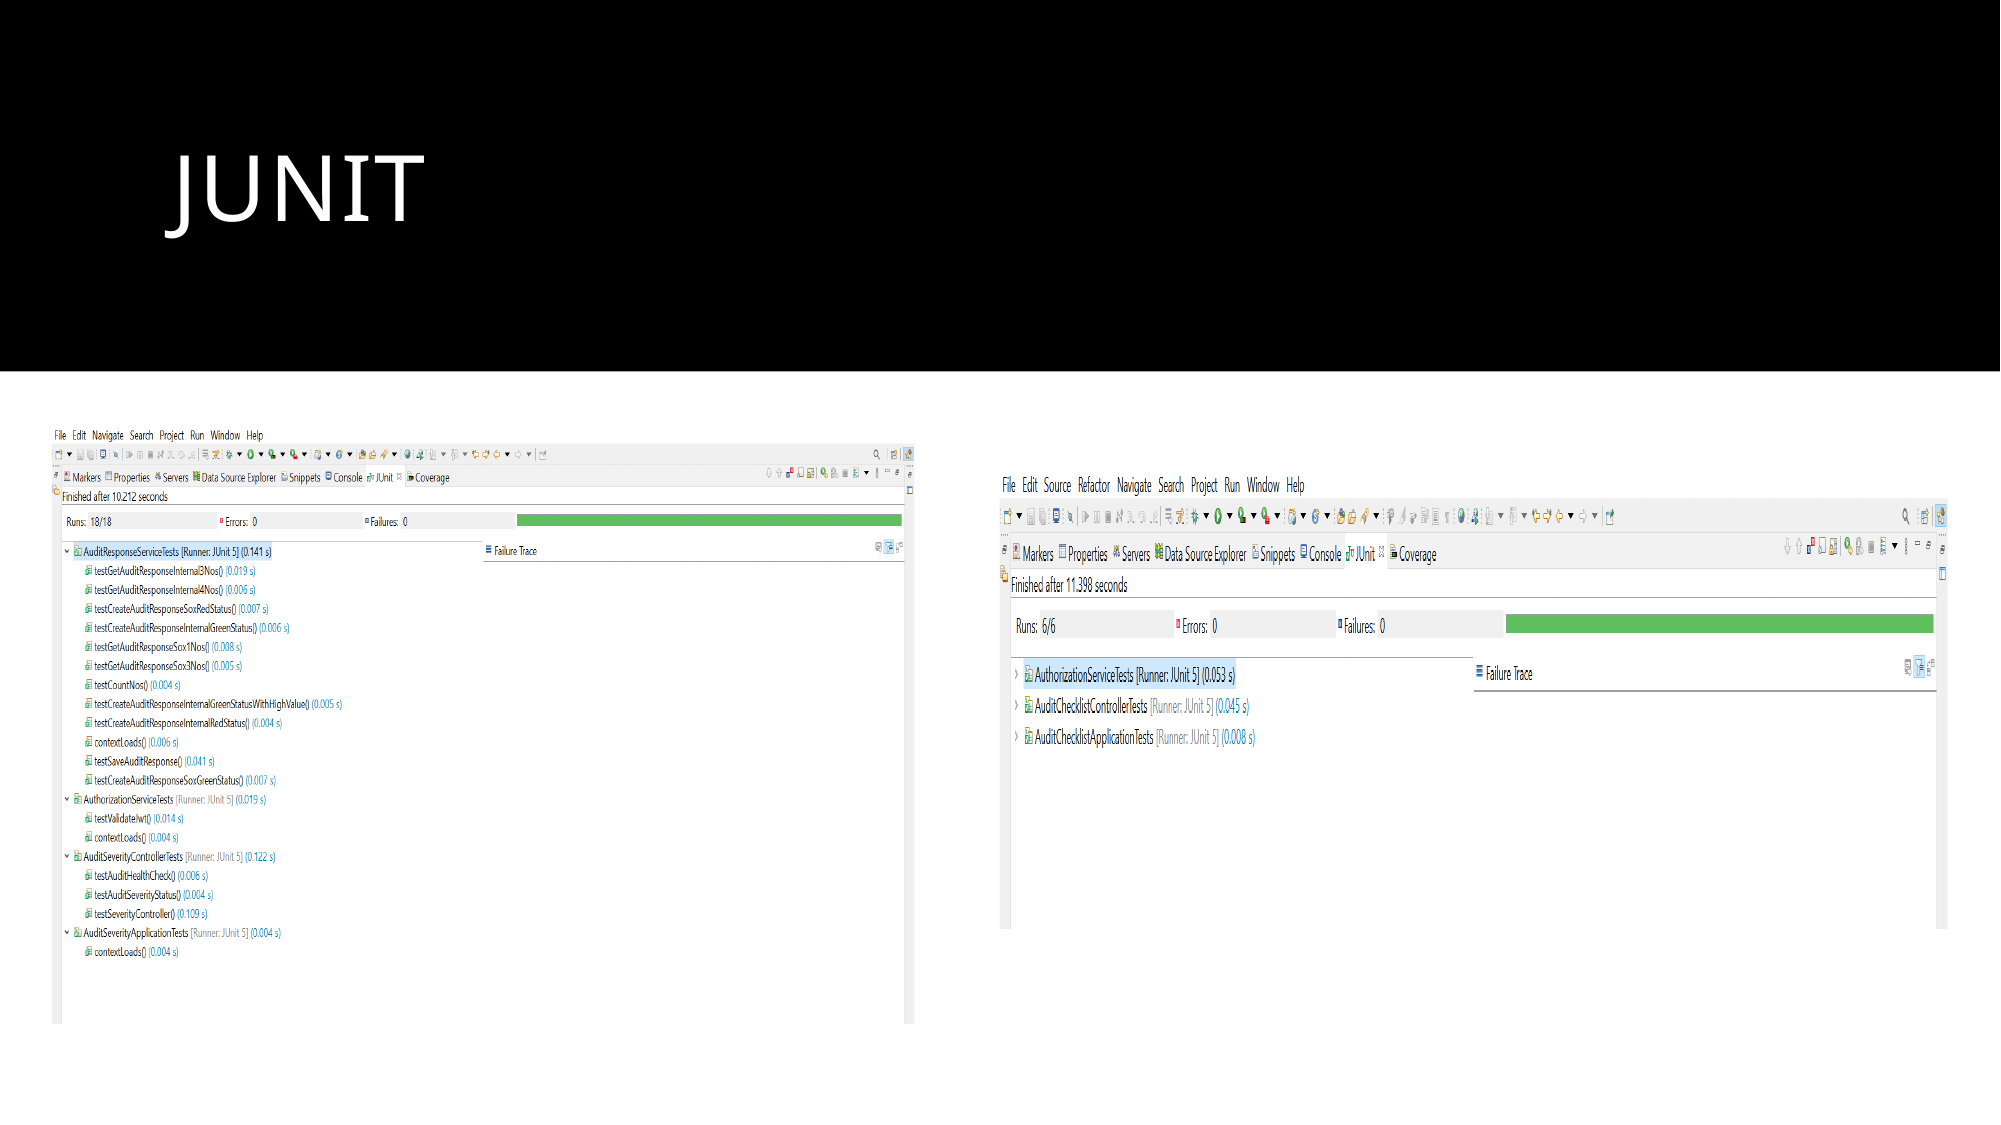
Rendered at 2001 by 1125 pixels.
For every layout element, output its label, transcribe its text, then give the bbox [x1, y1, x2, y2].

title JUNIT [157, 52, 1842, 332]
picture [51, 423, 915, 1024]
picture [999, 474, 1948, 929]
